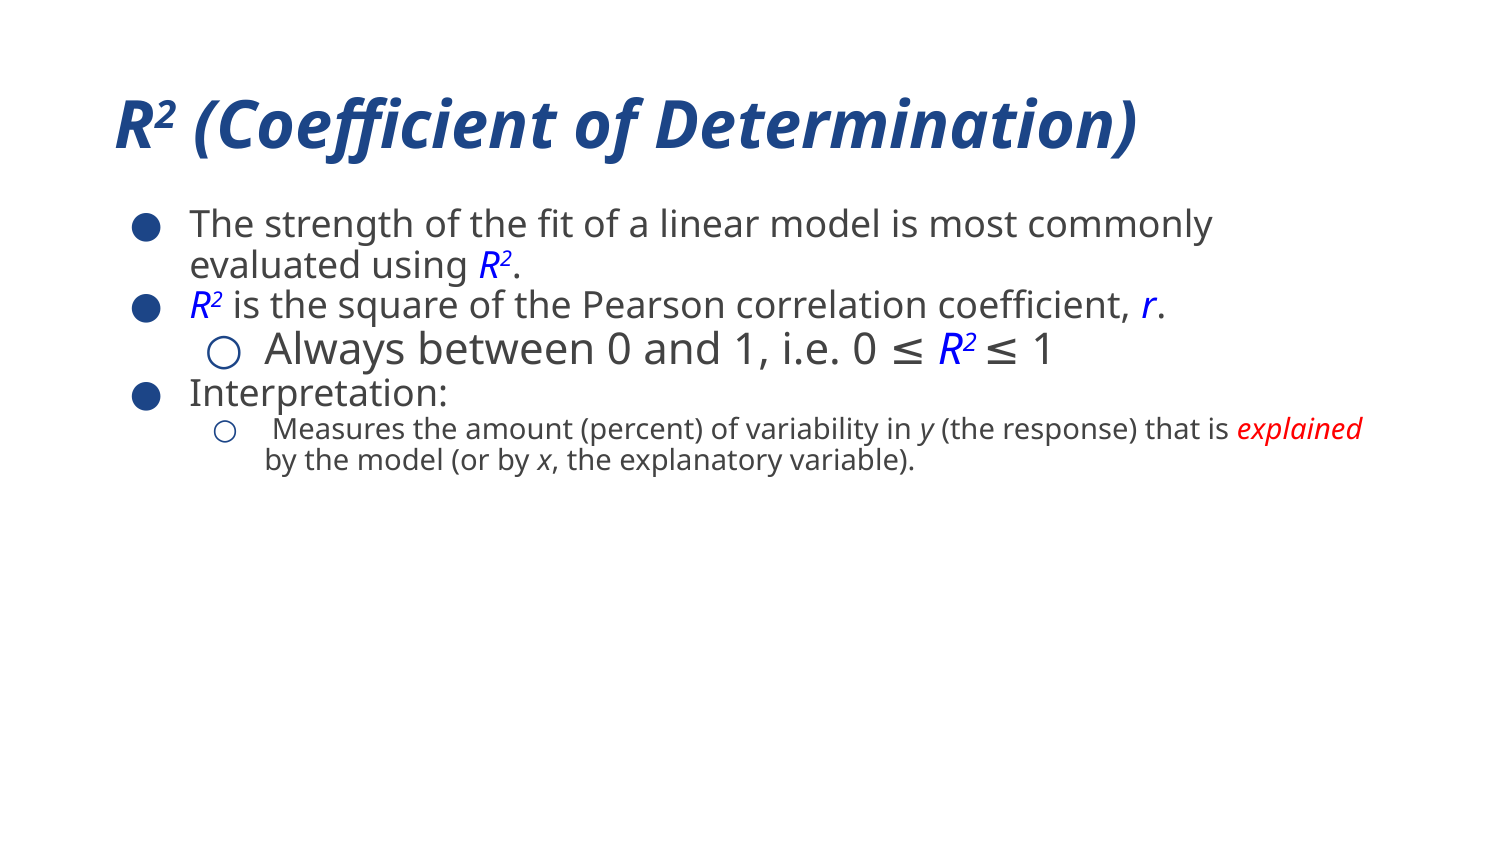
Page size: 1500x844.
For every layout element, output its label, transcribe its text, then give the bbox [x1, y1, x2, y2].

title R2 (Coefficient of Determination) [103, 44, 1397, 199]
list The strength of the fit of a linear model is most commonly evaluated using R2. R2 is the square of the Pearson correlation coefficient, r. Always between 0 and 1, i.e. 0 ≤ R2 ≤ 1 Interpretation: Measures the amount (percent) of variability in y (the response) that is explained by the model (or by x, the explanatory variable). [103, 199, 1397, 783]
